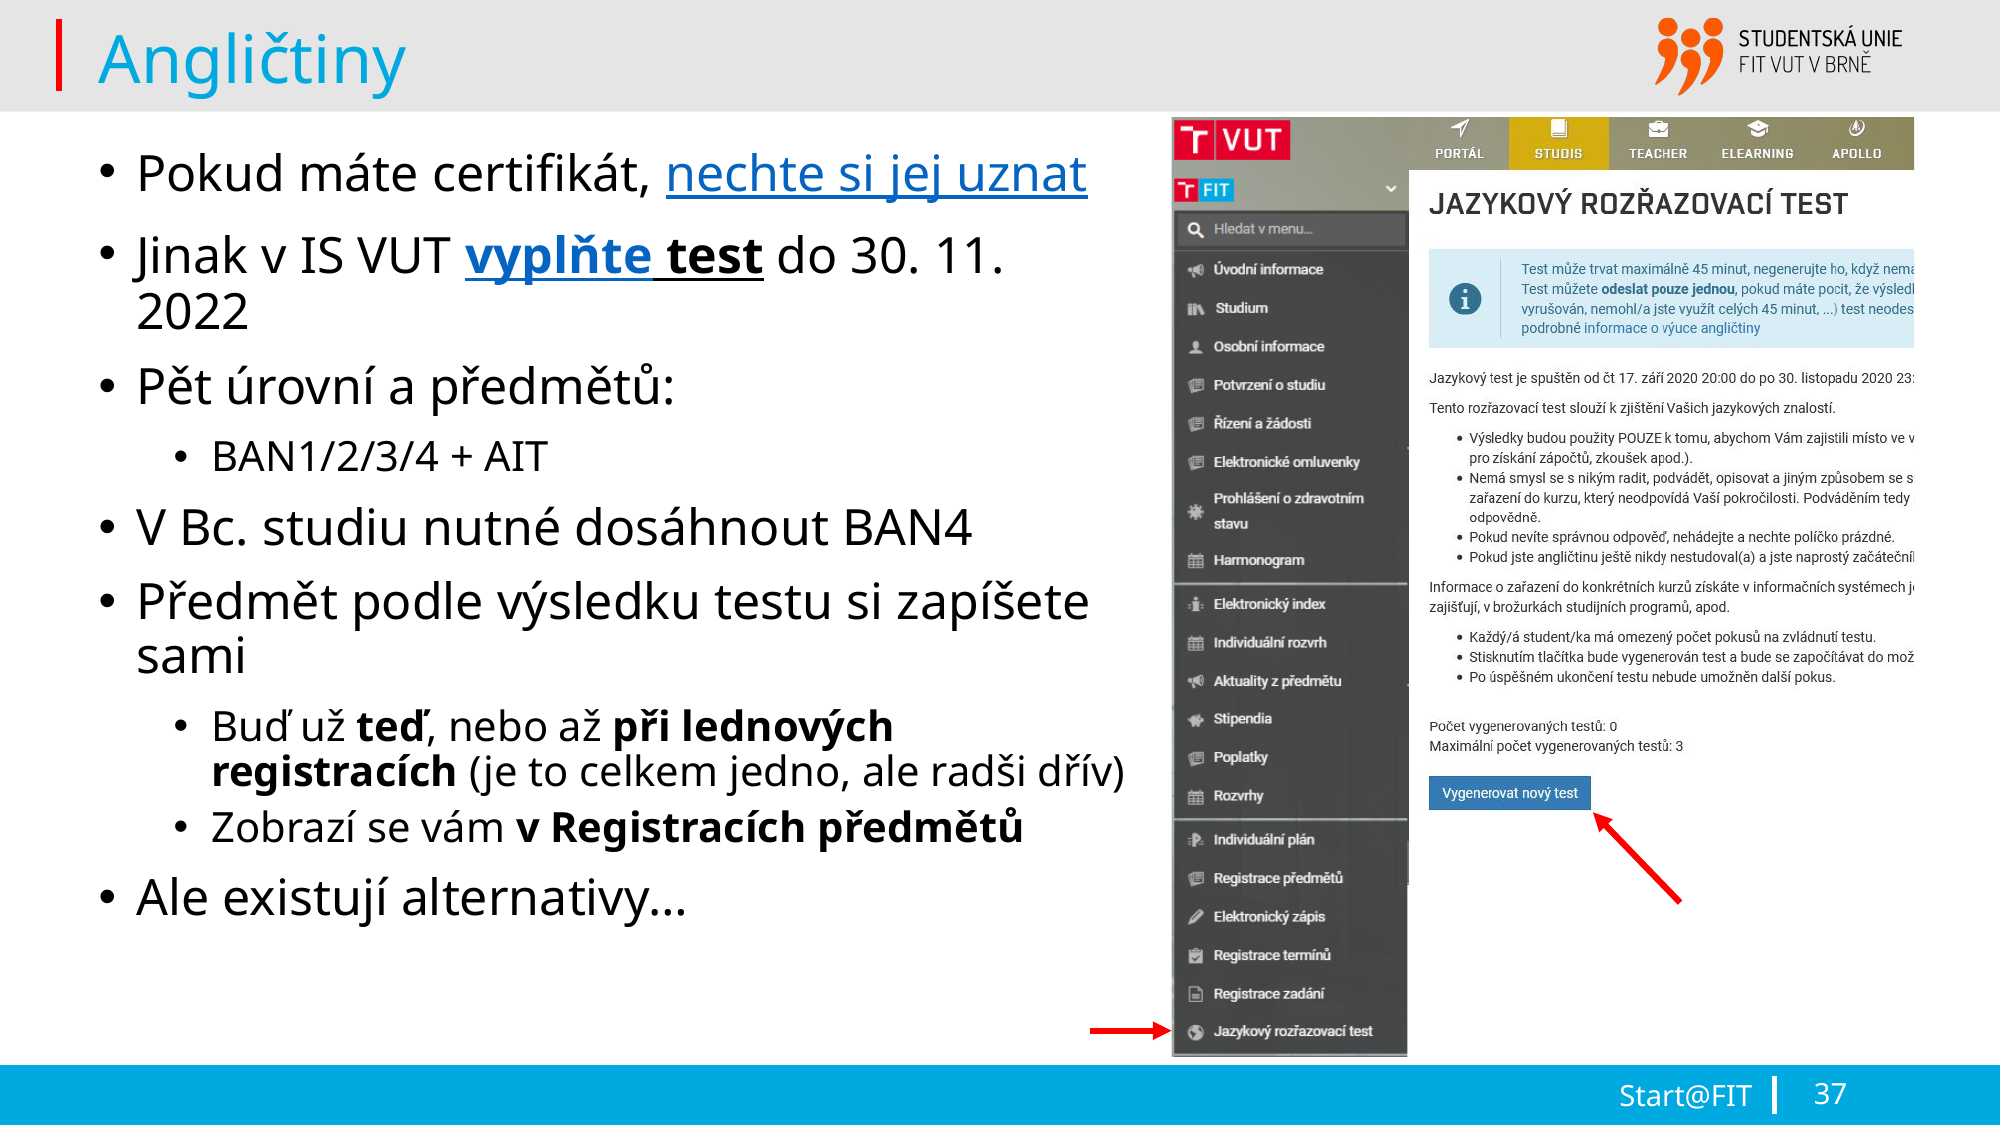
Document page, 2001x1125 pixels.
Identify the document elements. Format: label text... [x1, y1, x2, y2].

slide_number 37 [1787, 1076, 1863, 1114]
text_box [1591, 813, 1682, 902]
picture [1171, 117, 1915, 1058]
title Angličtiny [83, 11, 2000, 112]
footer Start@FIT [1146, 1076, 1768, 1114]
list Pokud máte certifikát, nechte si jej uznat Jinak v IS VUT vyplňte test do 30. 11. 2022 Pět úrovní a předmětů: BAN1/2/3/4 + AIT V Bc. studiu nutné dosáhnout BAN4 Předmět podle výsledku testu si zapíšete sami Buď už teď, nebo až při lednových registracích (je to celkem jedno, ale radši dřív) Zobrazí se vám v Registracích předmětů Ale existují alternativy… [83, 135, 1146, 1114]
